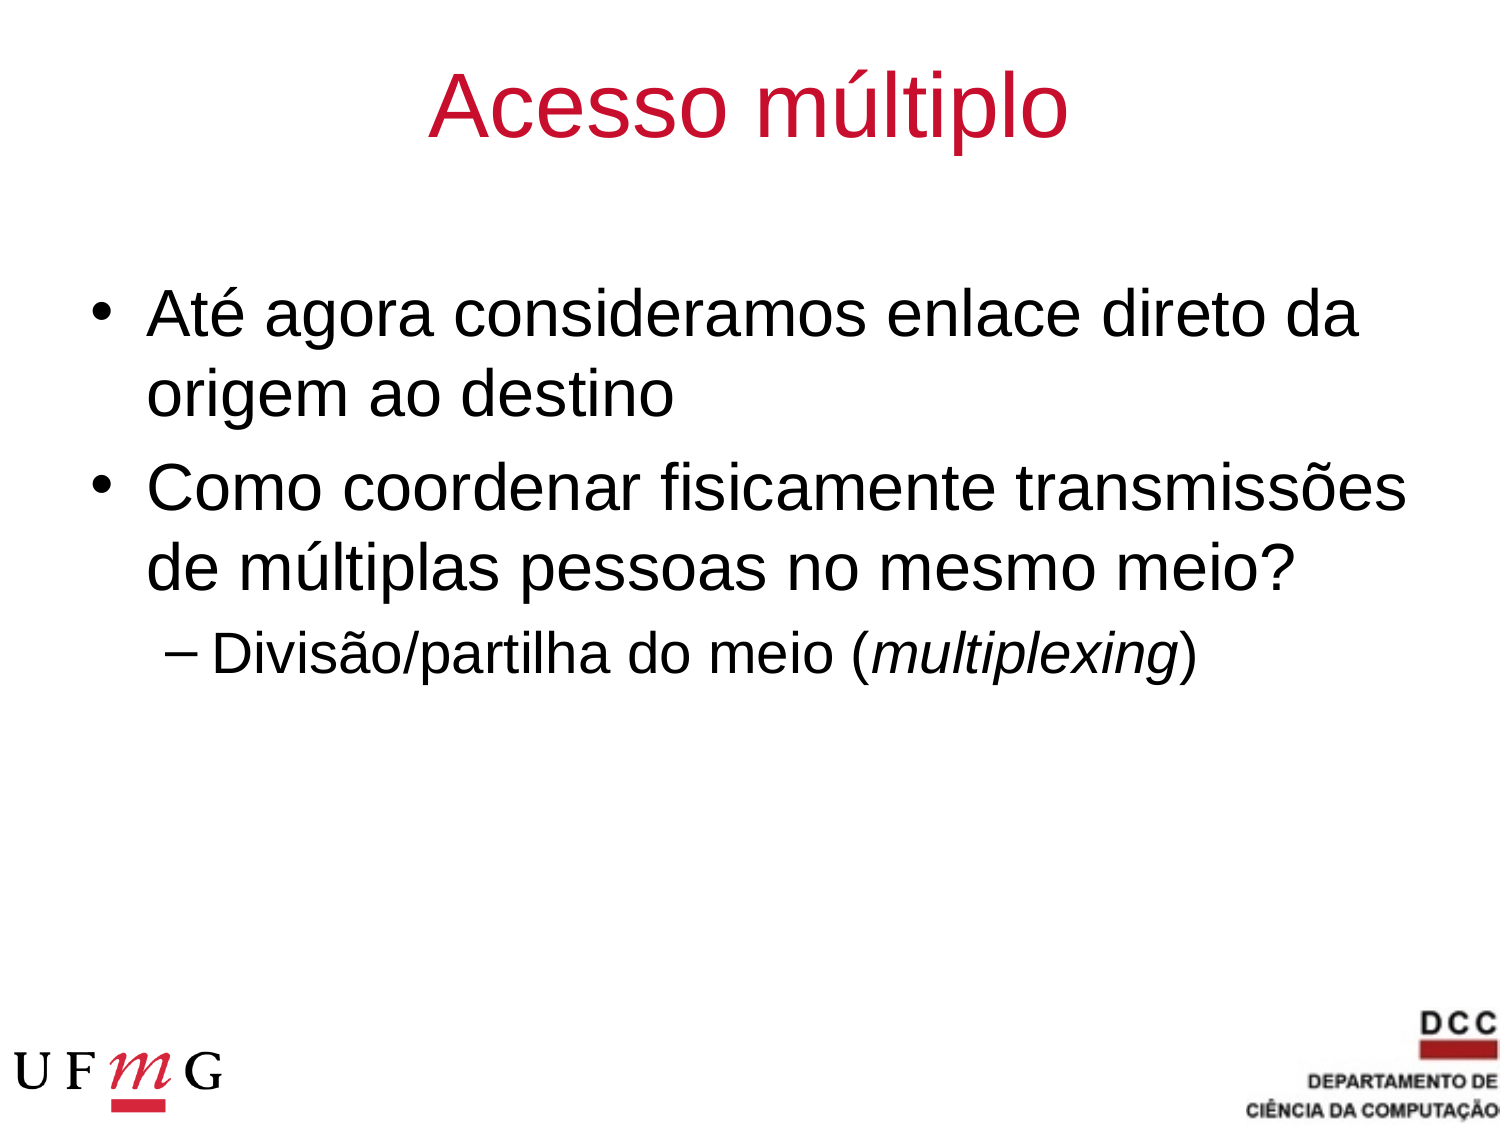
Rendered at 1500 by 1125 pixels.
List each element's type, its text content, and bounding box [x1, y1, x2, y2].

picture [5, 1034, 231, 1123]
title Acesso múltiplo [75, 7, 1425, 195]
picture [1246, 1007, 1500, 1125]
list Até agora consideramos enlace direto da origem ao destino Como coordenar fisicamente transmissões de múltiplas pessoas no mesmo meio? Divisão/partilha do meio (multiplexing) [75, 262, 1425, 1005]
